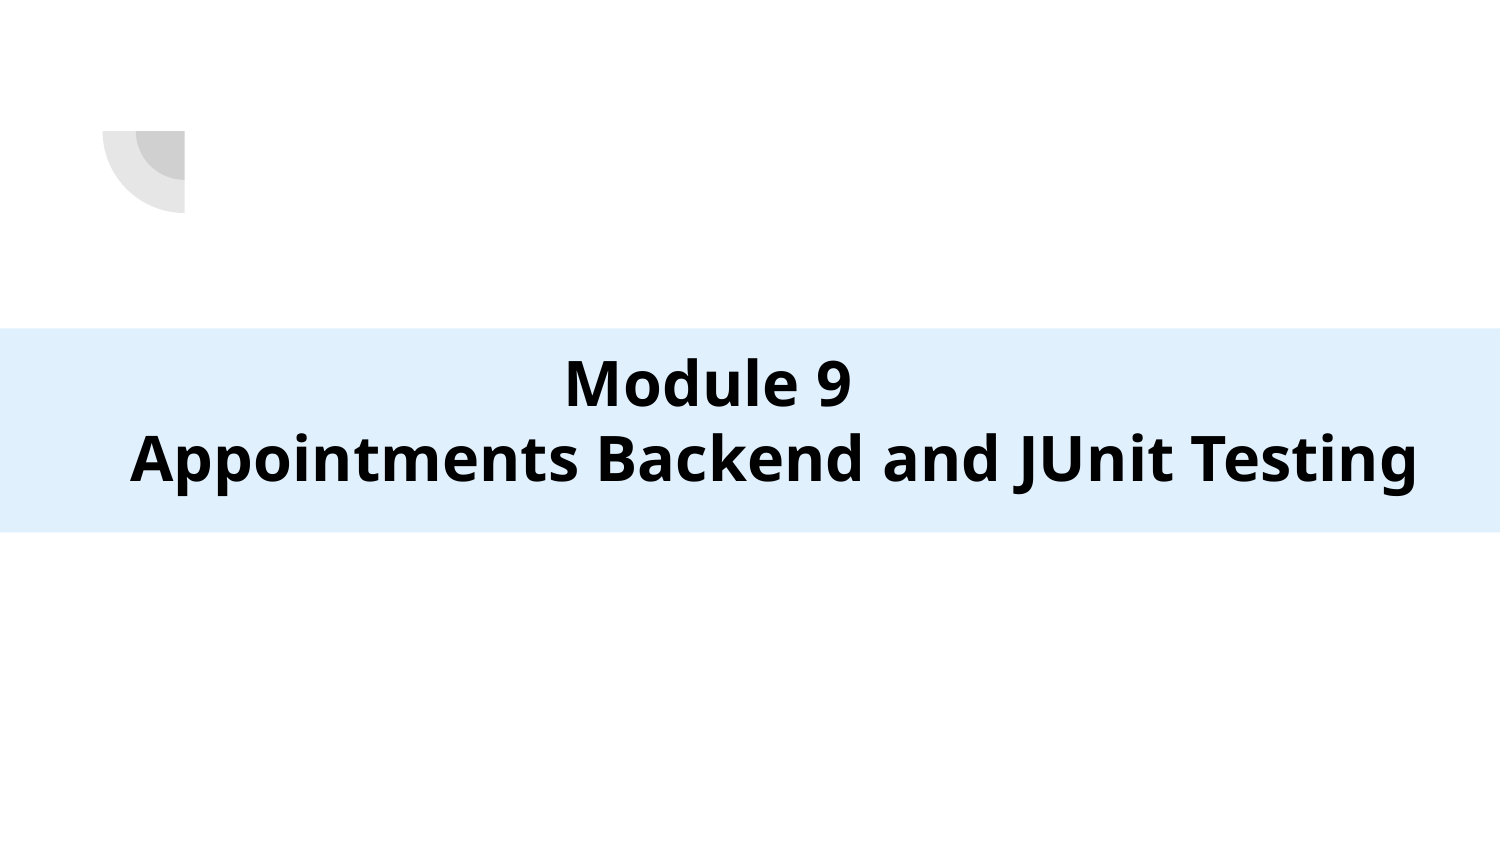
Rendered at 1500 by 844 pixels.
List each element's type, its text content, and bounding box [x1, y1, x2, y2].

title Module 9 Appointments Backend and JUnit Testing [0, 328, 1500, 533]
